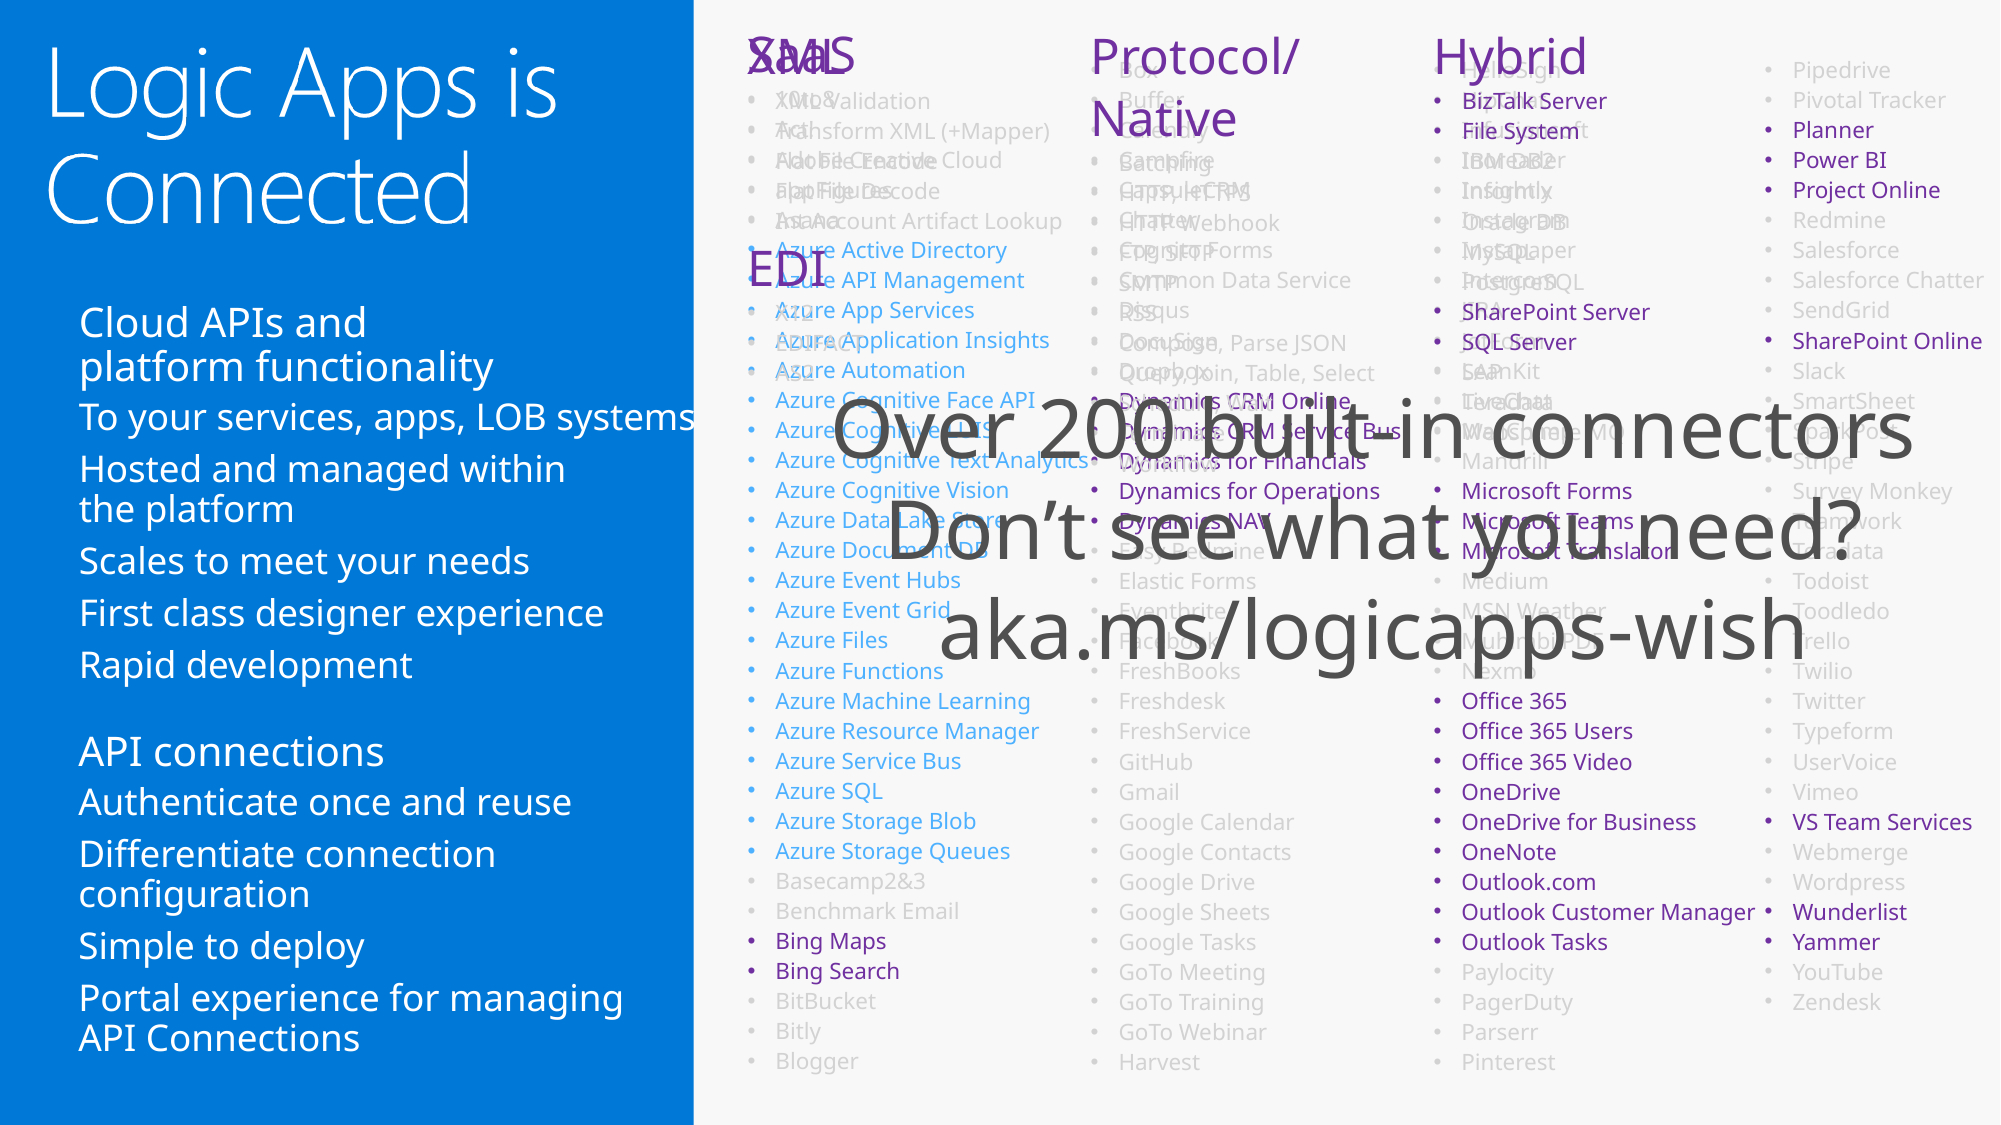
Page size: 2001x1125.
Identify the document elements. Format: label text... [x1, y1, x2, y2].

text_box Pipedrive Pivotal Tracker Planner Power BI Project Online Redmine Salesforce Salesforce Chatter SendGrid SharePoint Online Slack SmartSheet SparkPost Stripe Survey Monkey Teamwork Teradata Todoist Toodledo Trello Twilio Twitter Typeform UserVoice Vimeo VS Team Services Webmerge Wordpress Wunderlist Yammer YouTube Zendesk [1855, 32, 2000, 364]
text_box Protocol/ Native Batching HTTP, HTTPS HTTP Webhook FTP, SFTP SMTP RSS Compose, Parse JSON Query, Join, Table, Select Schedule, Wait Terminate Workflow [1061, 1, 1404, 364]
picture [19, 18, 633, 224]
text_box XML XML Validation Transform XML (+Mapper) Flat File Encode Flat File Decode Int Account Artifact Lookup EDI X12 EDIFACT AS2 [718, 1, 1061, 364]
text_box Over 200 built-in connectors Don’t see what you need? aka.ms/logicapps-wish [627, 364, 2000, 766]
text_box Pipedrive Pivotal Tracker Planner Power BI Project Online Redmine Salesforce Salesforce Chatter SendGrid SharePoint Online Slack SmartSheet SparkPost Stripe Survey Monkey Teamwork Teradata Todoist Toodledo Trello Twilio Twitter Typeform UserVoice Vimeo VS Team Services Webmerge Wordpress Wunderlist Yammer YouTube Zendesk [1735, 766, 2000, 1039]
text_box Cloud APIs and platform functionality To your services, apps, LOB systems Hosted and managed within the platform Scales to meet your needs First class designer experience Rapid development [49, 278, 718, 689]
text_box [0, 0, 694, 1125]
text_box HelloSign HipChat Infusionsoft Inoreader Insightly Instagram Instapaper Intercom JIRA JotForm LeanKit LiveChat MailChimp Mandrill Microsoft Forms Microsoft Teams Microsoft Translator Medium MSN Weather Muhimbi PDF Nexmo Office 365 Office 365 Users Office 365 Video OneDrive OneDrive for Business OneNote Outlook.com Outlook Customer Manager Outlook Tasks Paylocity PagerDuty Parserr Pinterest [1404, 766, 1855, 1099]
text_box API connections Authenticate once and reuse Differentiate connection configuration Simple to deploy Portal experience for managing API Connections [48, 708, 734, 1075]
text_box Box Buffer Calendly Campfire CapsuleCRM Chatter Cognito Forms Common Data Service Disqus DocuSign Dropbox Dynamics CRM Online Dynamics CRM Service Bus Dynamics for Financials Dynamics for Operations Dynamics NAV Easy Redmine Elastic Forms Eventbrite Facebook FreshBooks Freshdesk FreshService GitHub Gmail Google Calendar Google Contacts Google Drive Google Sheets Google Tasks GoTo Meeting GoTo Training GoTo Webinar Harvest [1061, 766, 1404, 1099]
text_box Hybrid BizTalk Server File System IBM DB2 Informix Oracle DB MySQL PostgreSQL SharePoint Server SQL Server SAP Teradata Websphere MQ [1404, 1, 1855, 364]
text_box SaaS 10to8 Act! Adobe Creative Cloud appFigures Asana Azure Active Directory Azure API Management Azure App Services Azure Application Insights Azure Automation Azure Cognitive Face API Azure Cognitive LUIS Azure Cognitive Text Analytics Azure Cognitive Vision Azure Data Lake Store Azure Document DB Azure Event Hubs Azure Event Grid Azure Files Azure Functions Azure Machine Learning Azure Resource Manager Azure Service Bus Azure SQL Azure Storage Blob Azure Storage Queues Basecamp2&3 Benchmark Email Bing Maps Bing Search BitBucket Bitly Blogger [718, 766, 1061, 1098]
